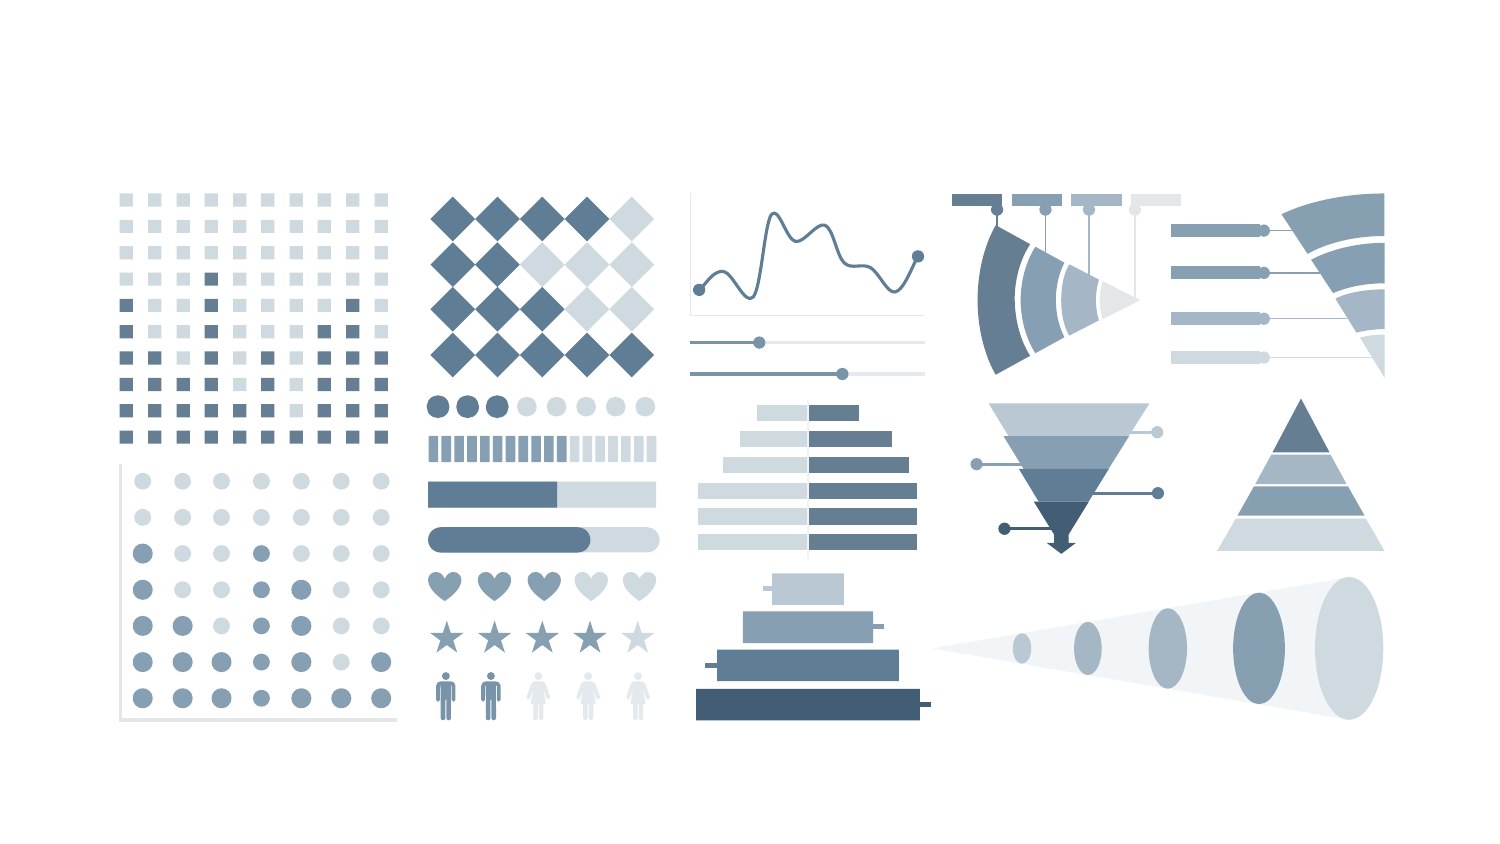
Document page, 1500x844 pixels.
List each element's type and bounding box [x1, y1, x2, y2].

text_box [976, 403, 1159, 555]
text_box [428, 435, 657, 463]
text_box [119, 463, 398, 721]
text_box [932, 576, 1384, 721]
text_box [1181, 193, 1385, 379]
text_box [1216, 398, 1385, 552]
text_box [951, 194, 1182, 375]
text_box [427, 481, 657, 508]
text_box [698, 399, 918, 560]
text_box [429, 620, 655, 653]
text_box [428, 571, 657, 602]
text_box [435, 671, 651, 721]
text_box [695, 572, 932, 721]
text_box [427, 396, 656, 417]
text_box [119, 193, 389, 445]
text_box [427, 526, 660, 553]
text_box [430, 196, 655, 378]
text_box [690, 192, 926, 317]
text_box [689, 342, 926, 375]
